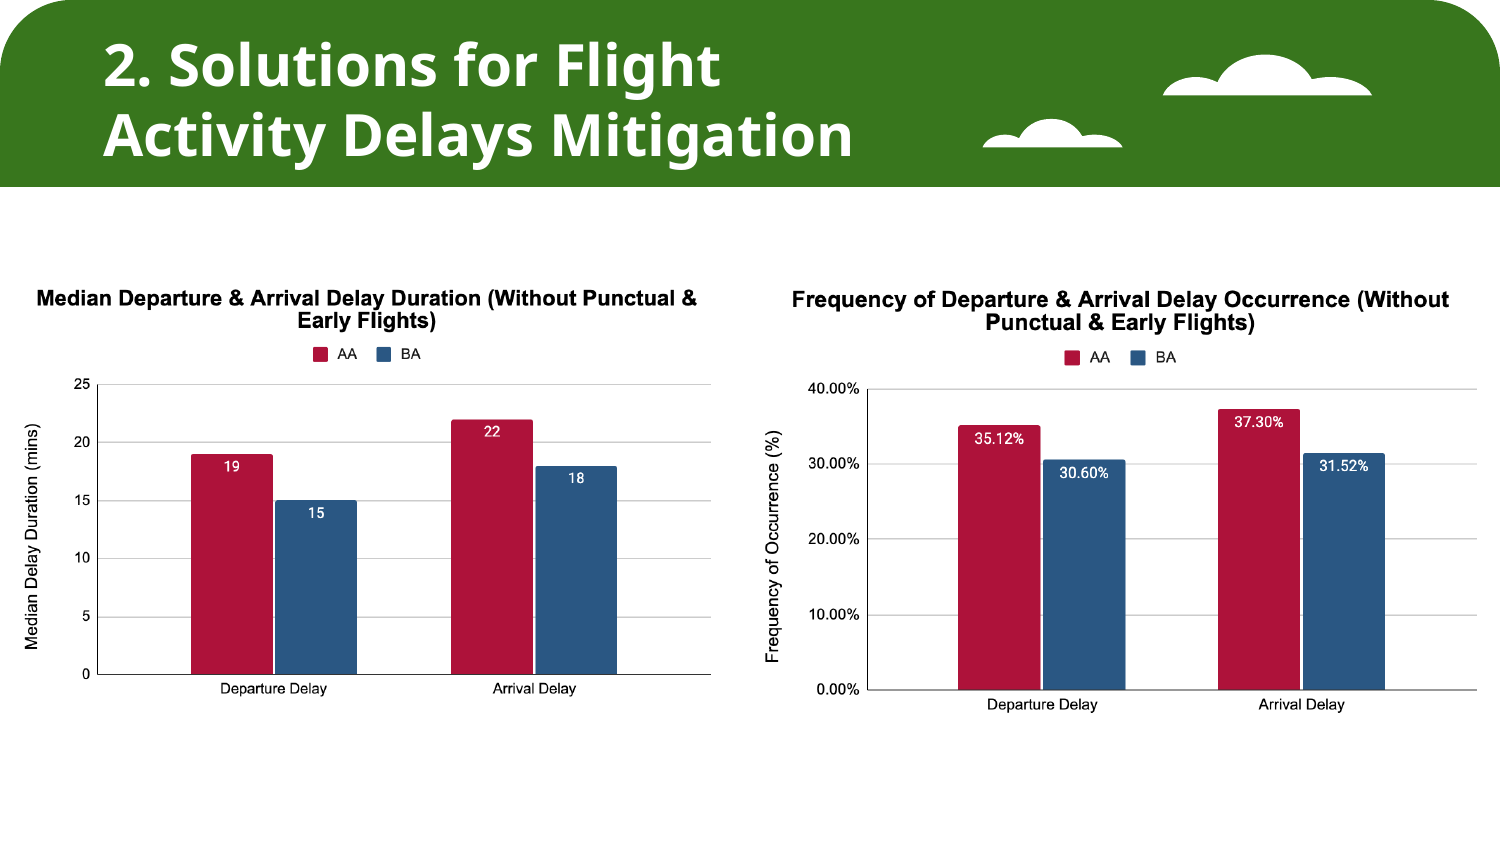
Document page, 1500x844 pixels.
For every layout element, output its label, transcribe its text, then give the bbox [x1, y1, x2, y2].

picture [0, 264, 734, 719]
title 2. Solutions for Flight Activity Delays Mitigation [88, 13, 910, 108]
picture [739, 265, 1500, 736]
